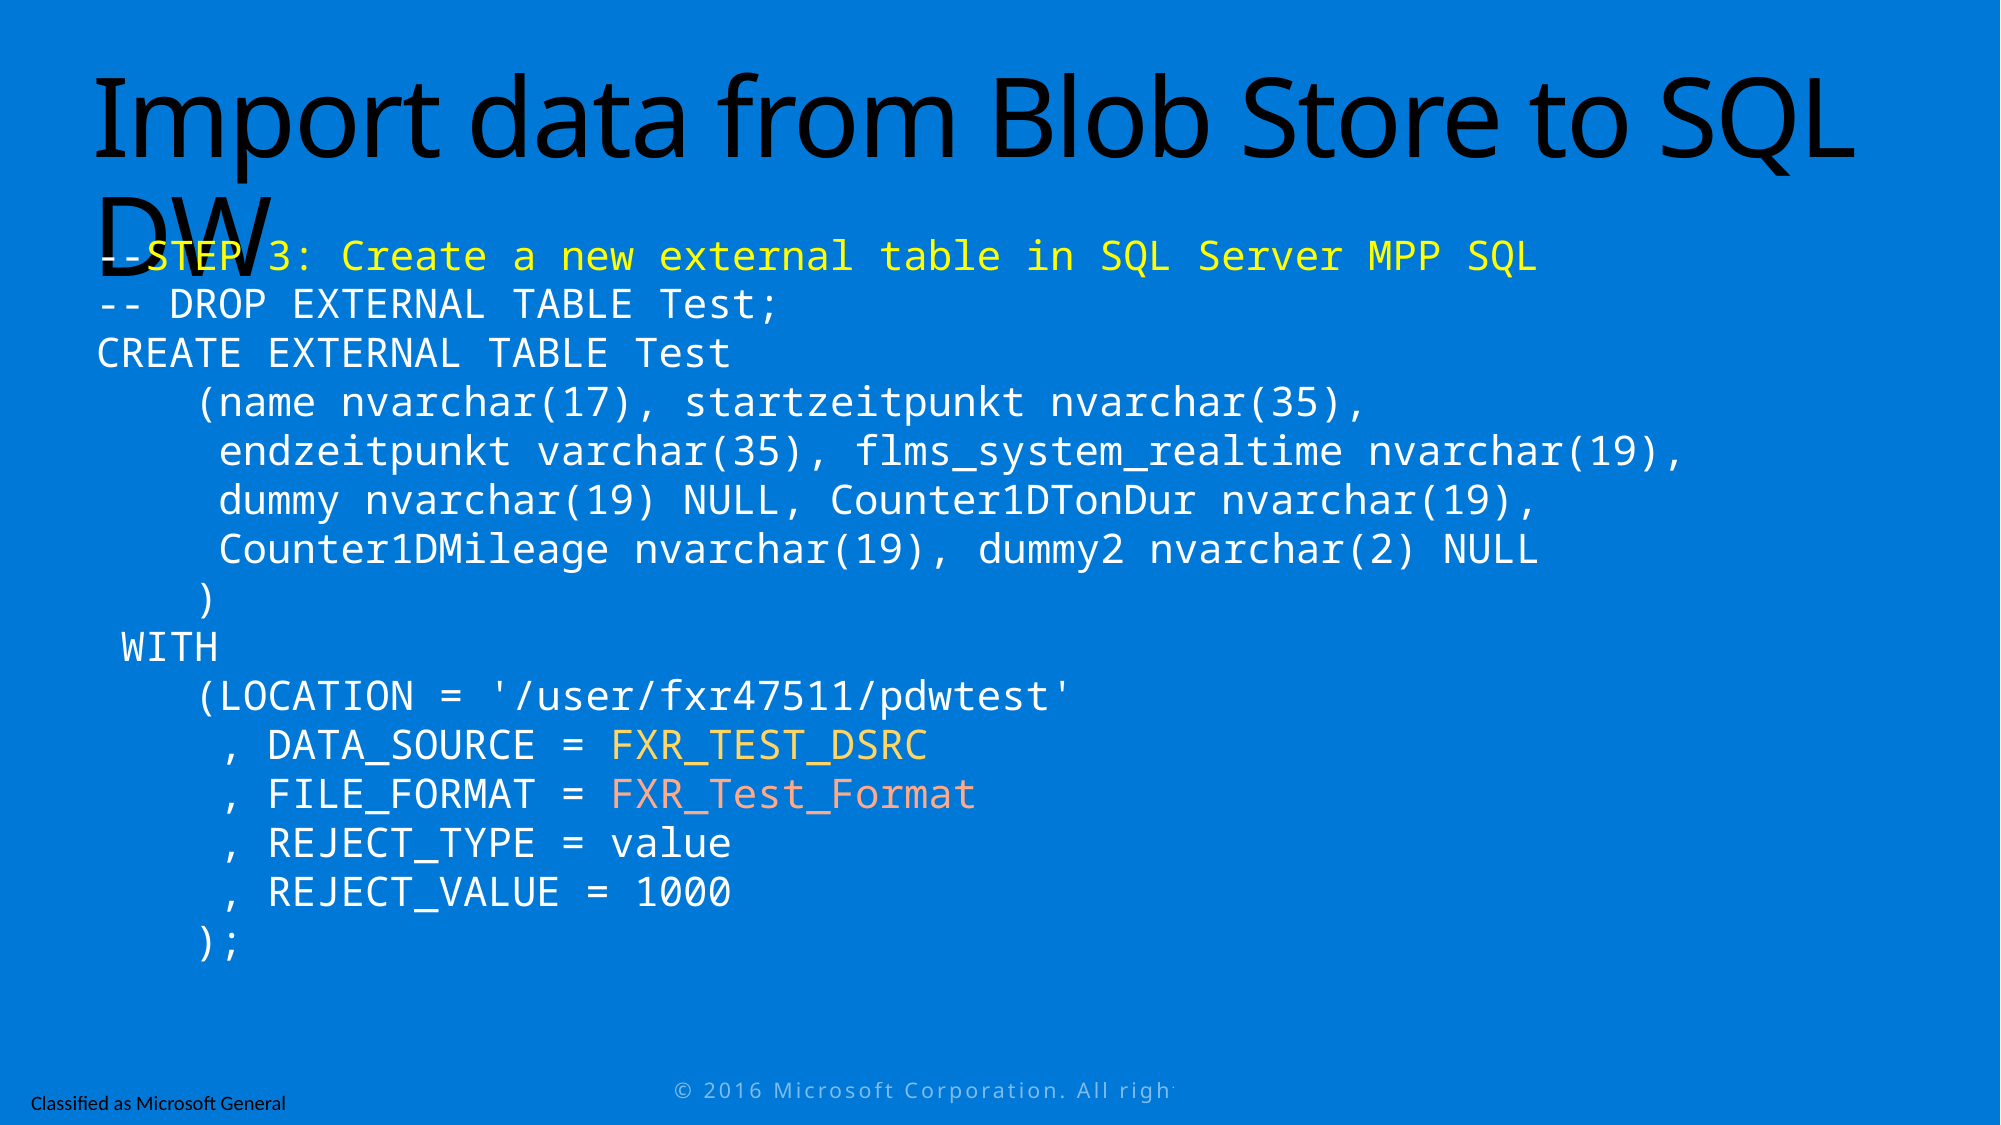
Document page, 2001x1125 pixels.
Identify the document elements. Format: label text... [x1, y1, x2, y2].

title Import data from Blob Store to SQL DW [68, 47, 1932, 196]
text_box --STEP 3: Create a new external table in SQL Server MPP SQL -- DROP EXTERNAL TABLE Test; CREATE EXTERNAL TABLE Test (name nvarchar(17), startzeitpunkt nvarchar(35), endzeitpunkt varchar(35), flms_system_realtime nvarchar(19), dummy nvarchar(19) NULL, Counter1DTonDur nvarchar(19), Counter1DMileage nvarchar(19), dummy2 nvarchar(2) NULL ) WITH (LOCATION = '/user/fxr47511/pdwtest' , DATA_SOURCE = FXR_TEST_DSRC , FILE_FORMAT = FXR_Test_Format , REJECT_TYPE = value , REJECT_VALUE = 1000 ); [81, 221, 1948, 971]
